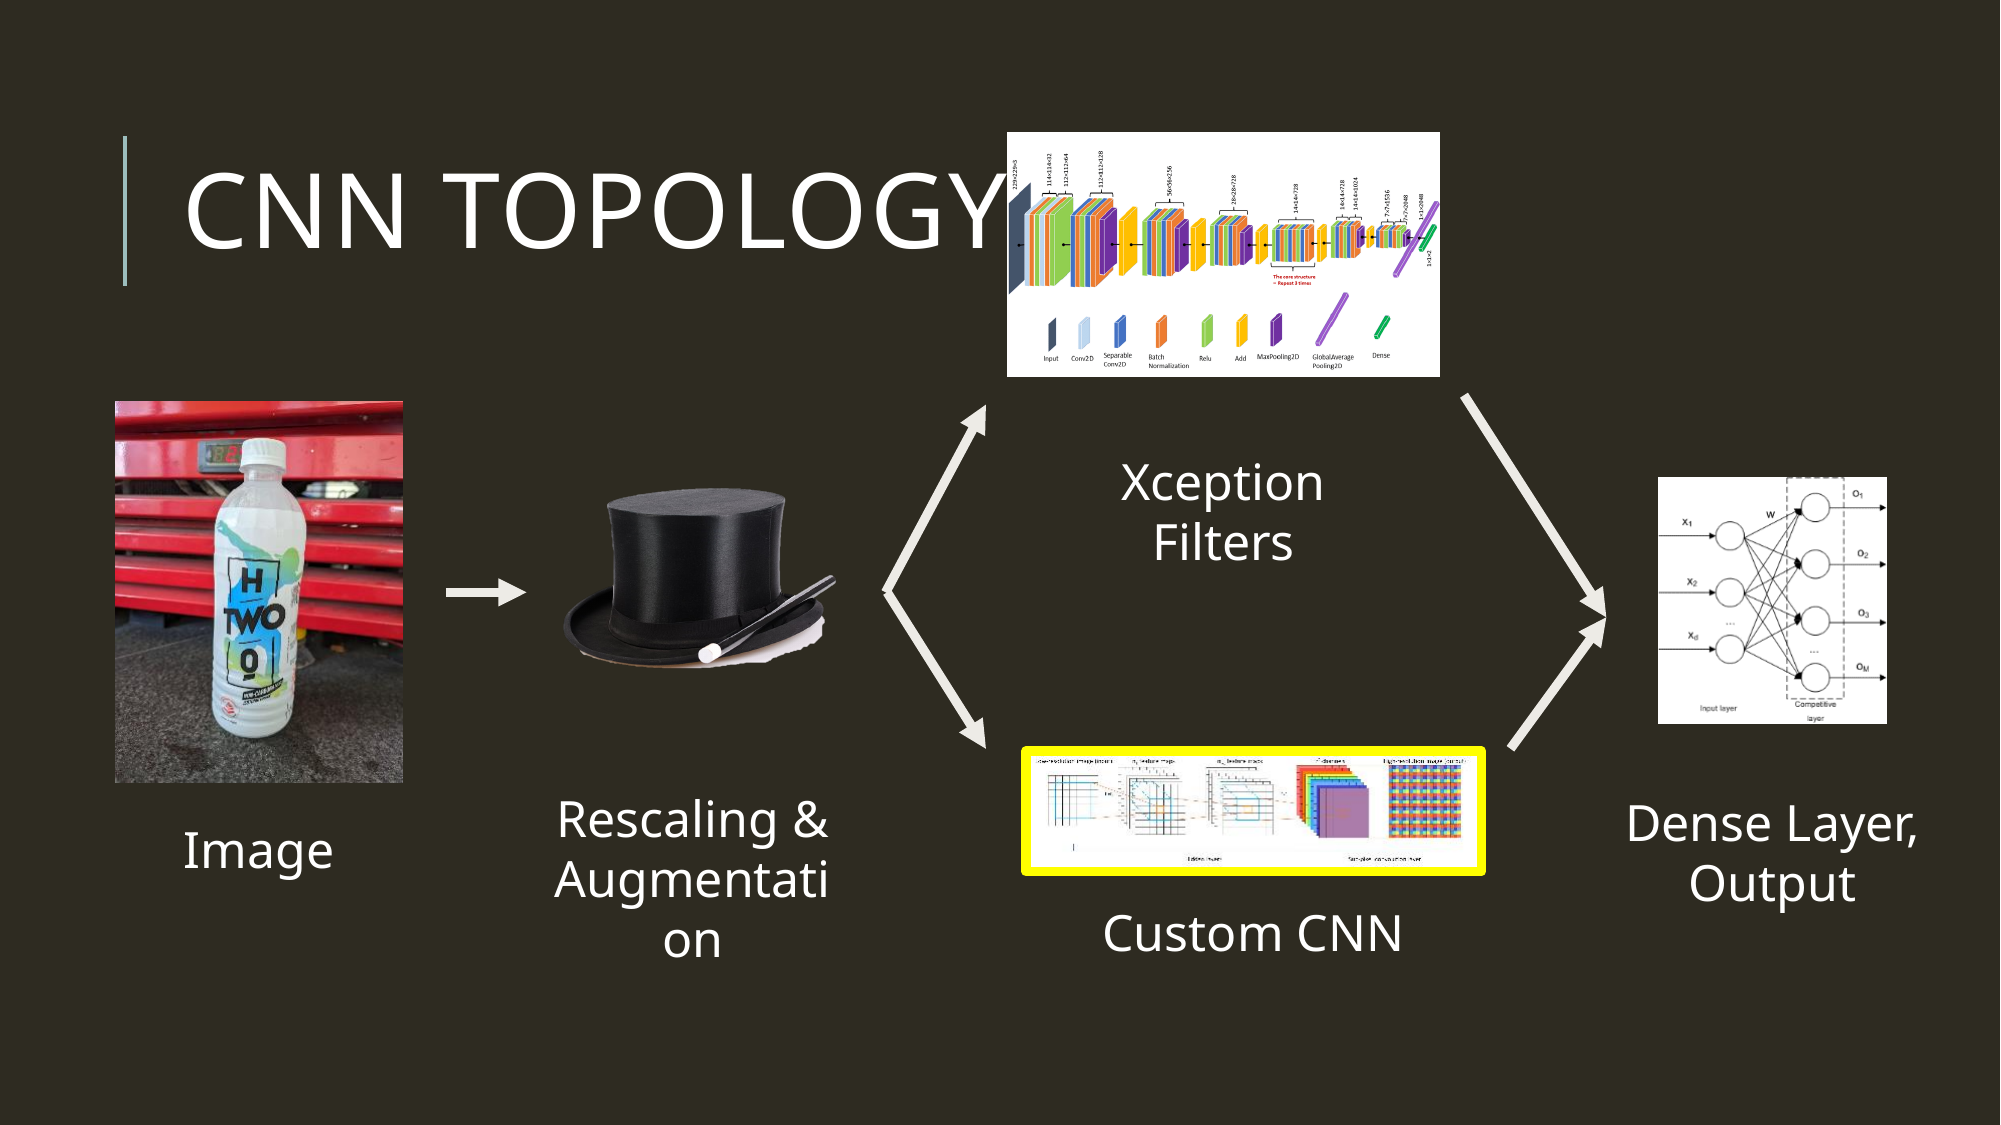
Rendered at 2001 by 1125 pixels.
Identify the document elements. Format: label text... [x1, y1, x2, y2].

picture [1006, 132, 1441, 377]
picture [548, 375, 838, 809]
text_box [1510, 617, 1607, 749]
text_box Custom CNN [1087, 893, 1420, 969]
picture [115, 401, 403, 784]
text_box Image [168, 811, 350, 886]
text_box Rescaling & Augmentation [526, 780, 860, 976]
title CNN Topology (v2) [168, 96, 1763, 342]
picture [1658, 477, 1887, 724]
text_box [886, 592, 987, 749]
picture [1030, 755, 1477, 868]
text_box Xception Filters [1057, 442, 1390, 578]
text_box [1463, 394, 1607, 618]
text_box Dense Layer, Output [1606, 784, 1939, 920]
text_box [885, 404, 987, 589]
